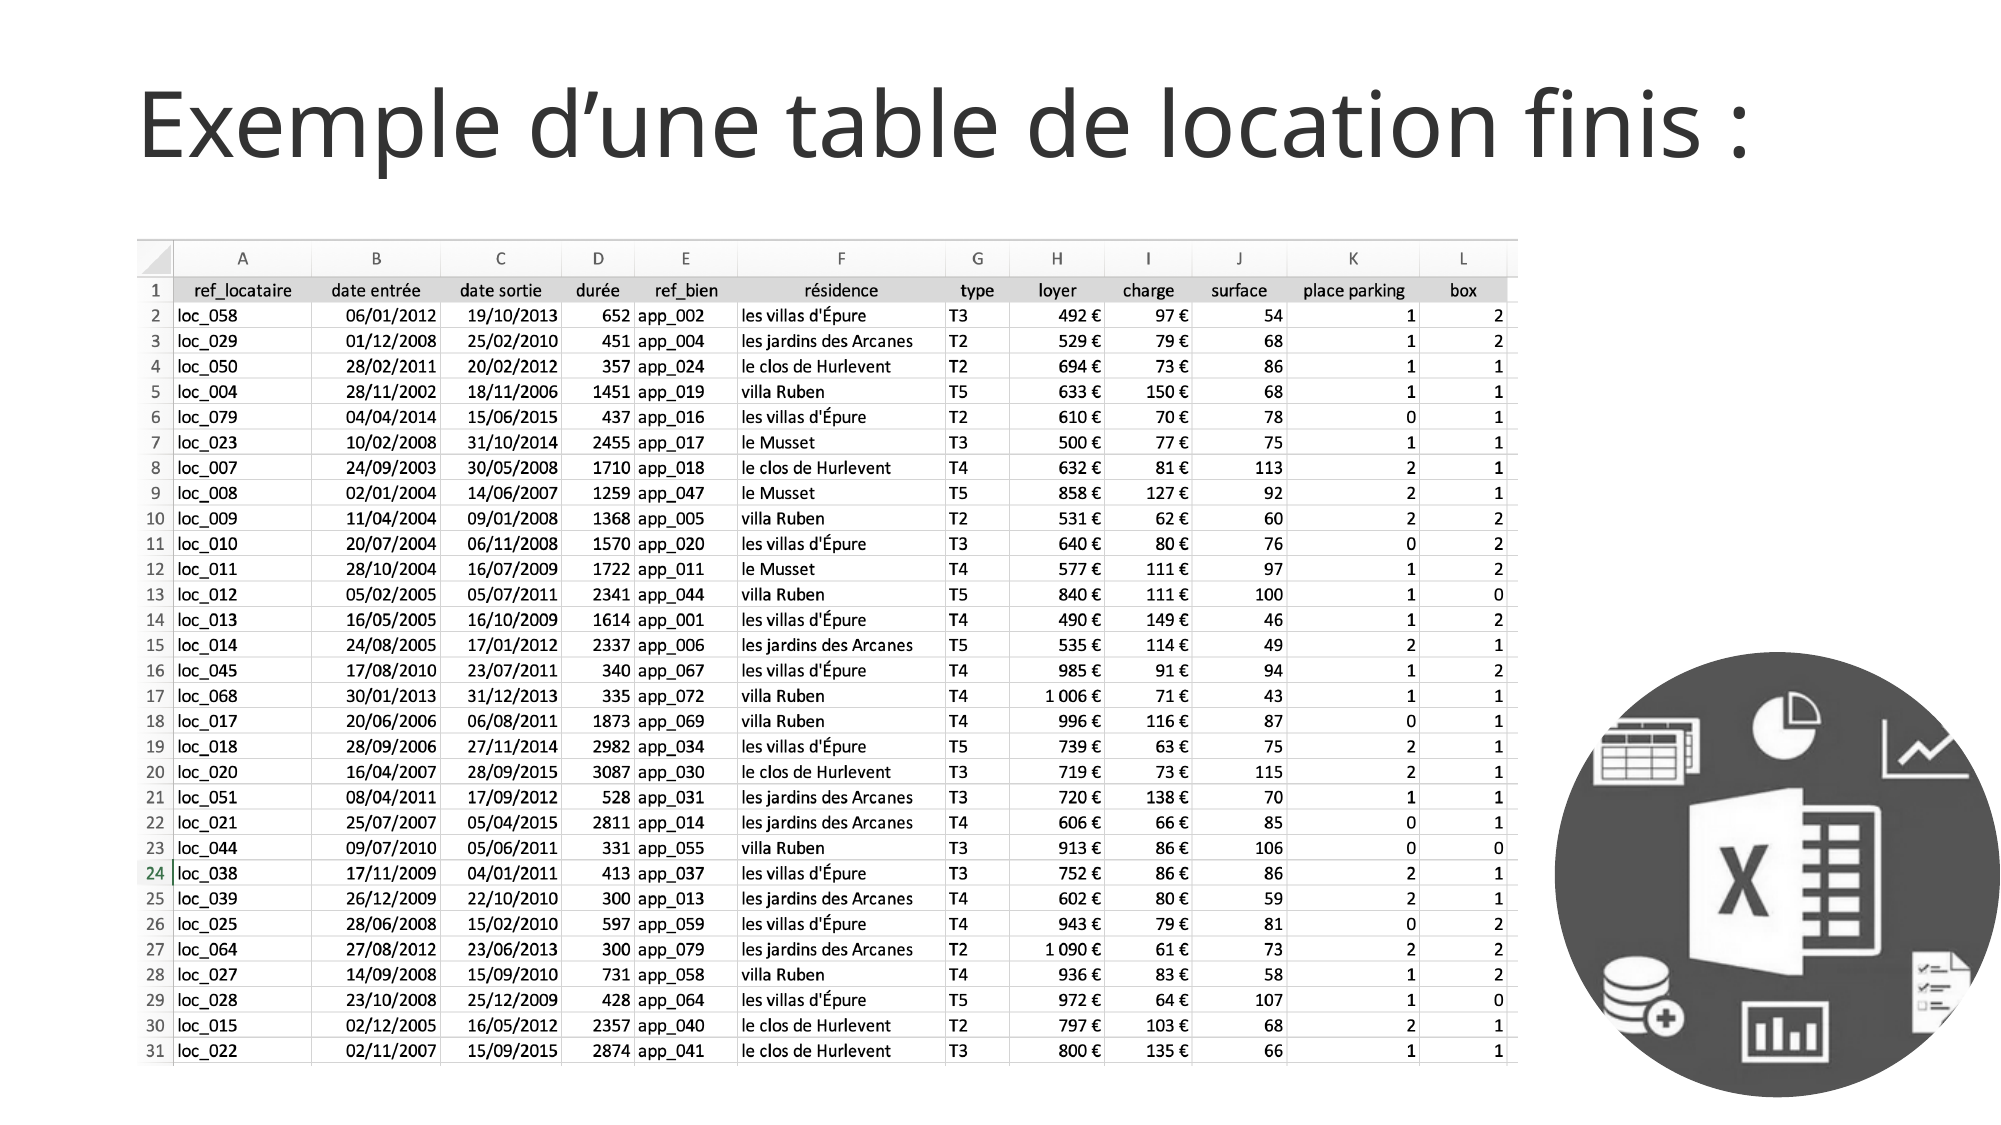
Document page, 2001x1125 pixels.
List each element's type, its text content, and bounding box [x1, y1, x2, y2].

title Exemple d’une table de location finis : [121, 18, 1929, 237]
picture [1554, 652, 2000, 1098]
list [137, 238, 1518, 1066]
